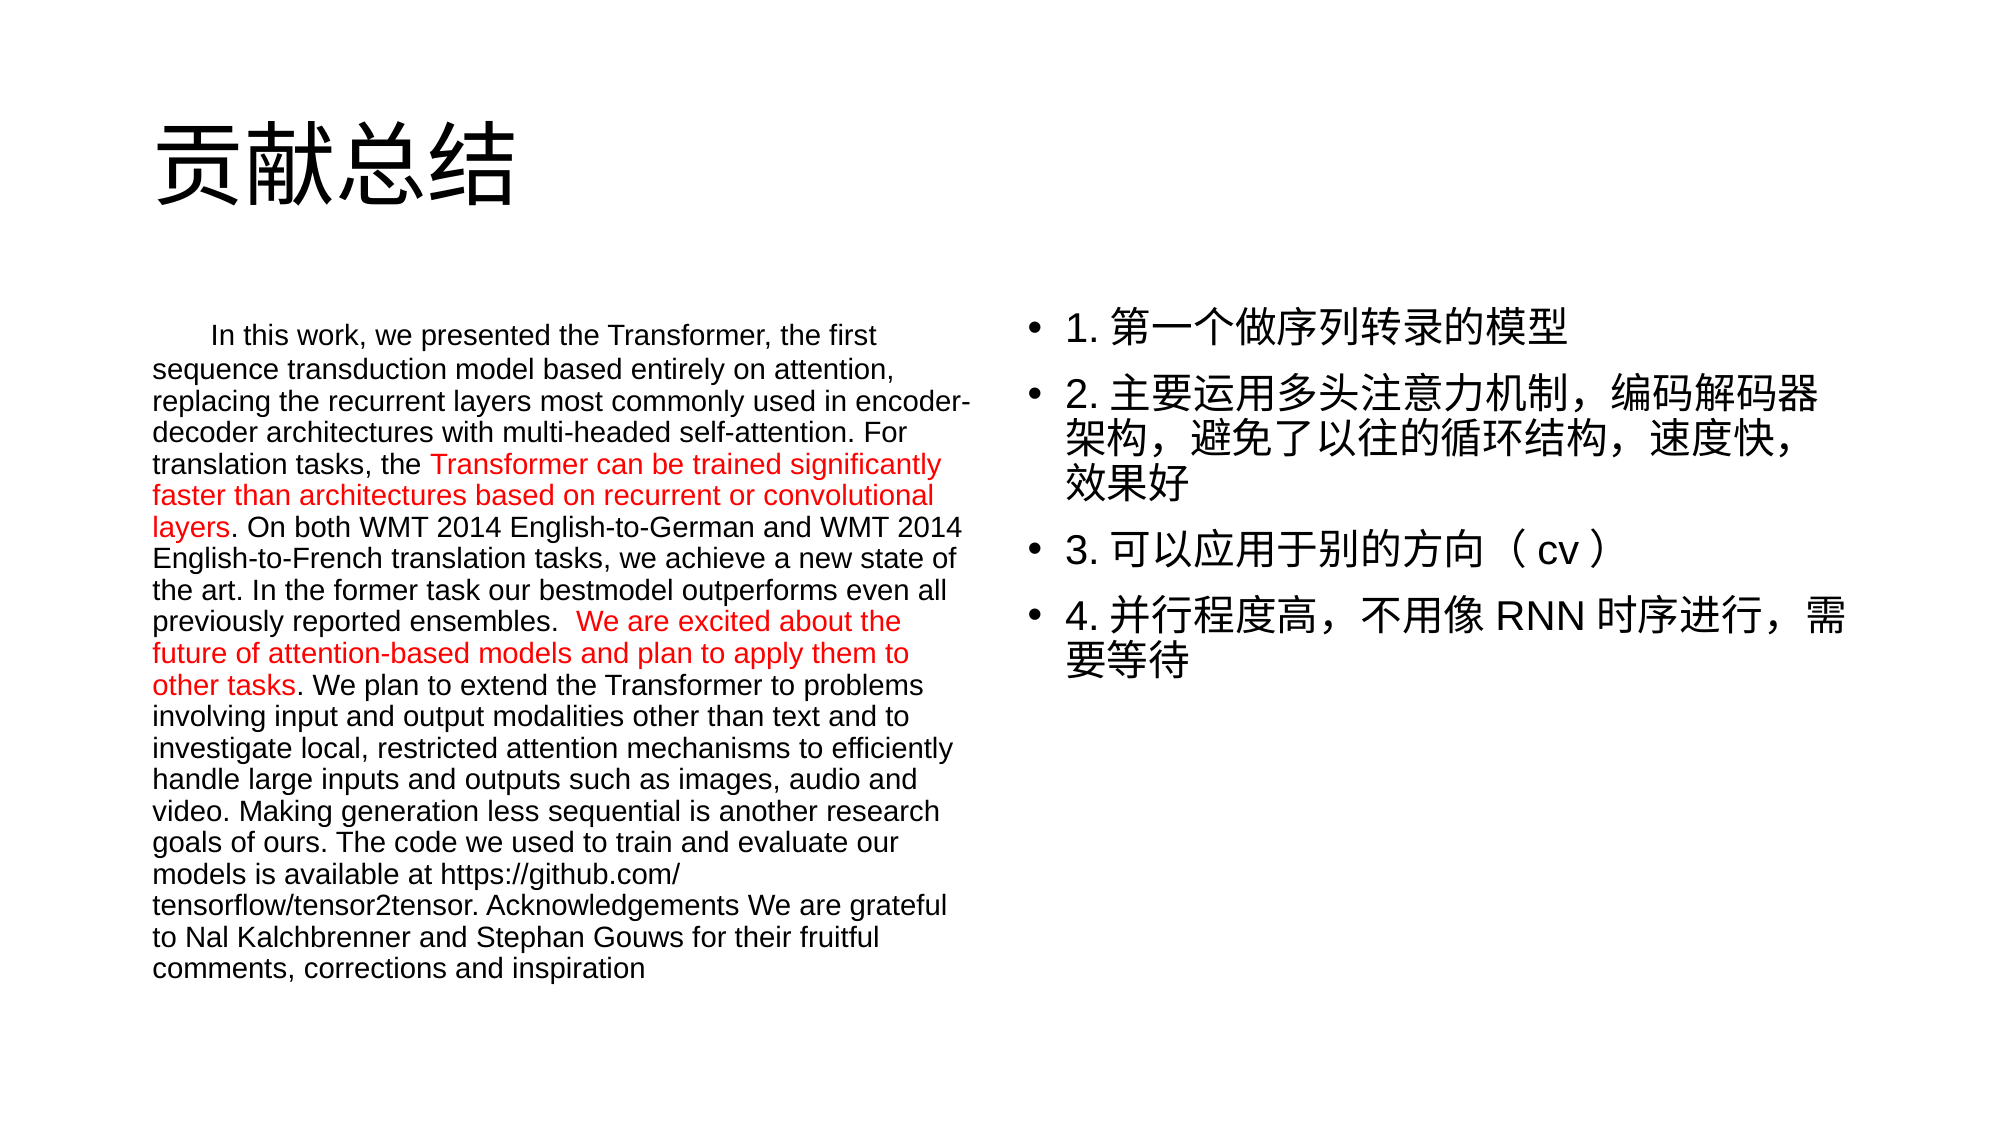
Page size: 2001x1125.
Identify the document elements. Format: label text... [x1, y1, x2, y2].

list 1.第一个做序列转录的模型 2.主要运用多头注意力机制，编码解码器架构，避免了以往的循环结构，速度快，效果好 3.可以应用于别的方向（cv） 4.并行程度高，不用像RNN时序进行，需要等待 [1012, 299, 1863, 1014]
list In this work, we presented the Transformer, the first sequence transduction model based entirely on attention, replacing the recurrent layers most commonly used in encoder-decoder architectures with multi-headed self-attention. For translation tasks, the Transformer can be trained significantly faster than architectures based on recurrent or convolutional layers. On both WMT 2014 English-to-German and WMT 2014 English-to-French translation tasks, we achieve a new state of the art. In the former task our bestmodel outperforms even all previously reported ensembles. We are excited about the future of attention-based models and plan to apply them to other tasks. We plan to extend the Transformer to problems involving input and output modalities other than text and to investigate local, restricted attention mechanisms to efficiently handle large inputs and outputs such as images, audio and video. Making generation less sequential is another research goals of ours. The code we used to train and evaluate our models is available at https://github.com/ tensorflow/tensor2tensor. Acknowledgements We are grateful to Nal Kalchbrenner and Stephan Gouws for their fruitful comments, corrections and inspiration [137, 299, 988, 1014]
title 贡献总结 [137, 59, 1863, 278]
